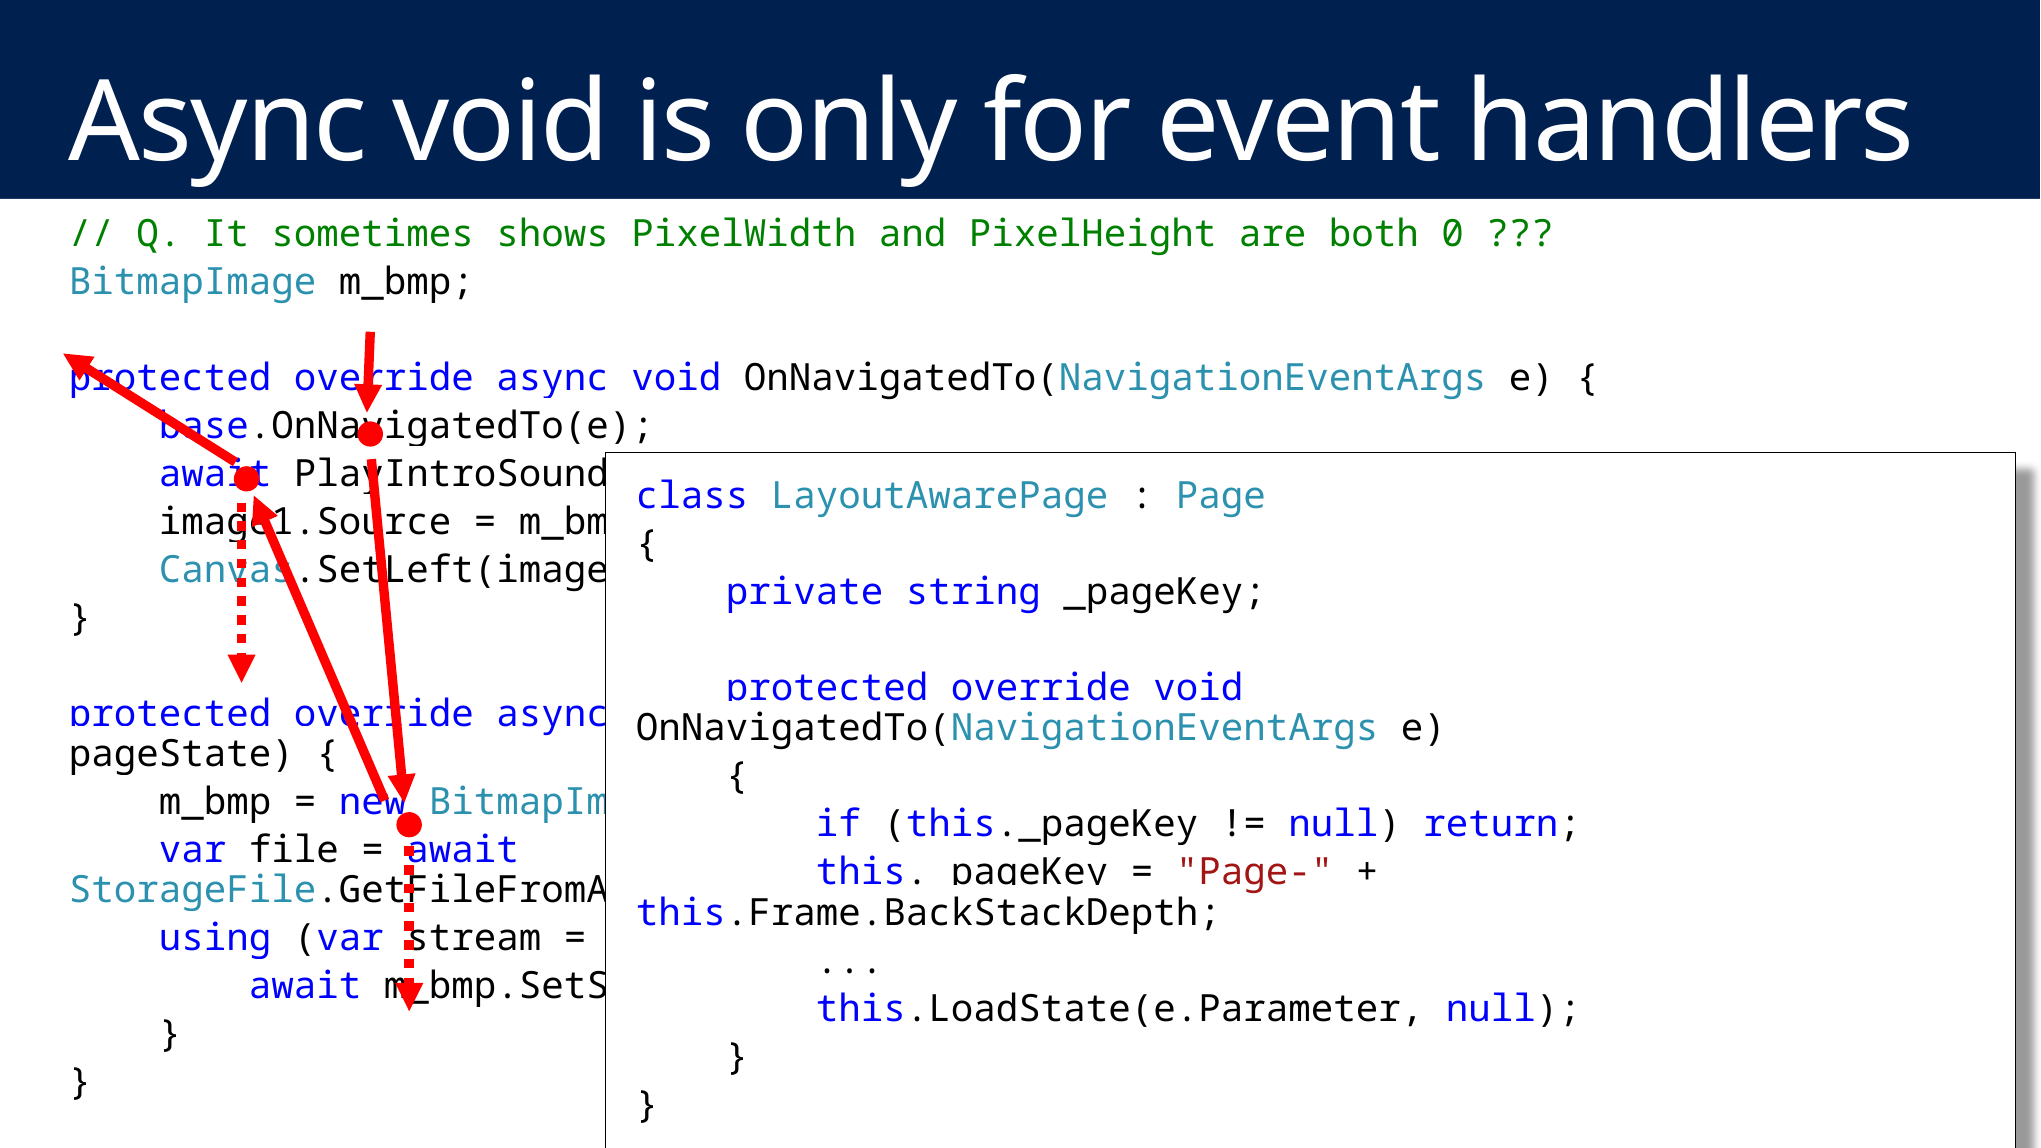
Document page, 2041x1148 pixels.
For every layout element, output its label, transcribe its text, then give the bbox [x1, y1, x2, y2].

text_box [233, 465, 386, 801]
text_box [357, 331, 384, 447]
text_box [371, 458, 423, 838]
text_box class LayoutAwarePage : Page { private string _pageKey; protected override void OnNavigatedTo(NavigationEventArgs e) { if (this._pageKey != null) return; this._pageKey = "Page-" + this.Frame.BackStackDepth; ... this.LoadState(e.Parameter, null); } } [605, 452, 2016, 1148]
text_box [62, 353, 236, 463]
title Async void is only for event handlers [45, 48, 1996, 199]
text_box // Q. It sometimes shows PixelWidth and PixelHeight are both 0 ??? BitmapImage m_bmp; protected override async void OnNavigatedTo(NavigationEventArgs e) { base.OnNavigatedTo(e); await PlayIntroSoundAsync(); image1.Source = m_bmp; Canvas.SetLeft(image1, Window.Current.Bounds.Width - m_bmp.PixelWidth); } protected override async void LoadState(Object nav, Dictionary<String, Object> pageState) { m_bmp = new BitmapImage(); var file = await StorageFile.GetFileFromApplicationUriAsync("ms-appx:///pic.png"); using (var stream = await file.OpenReadAsync()) { await m_bmp.SetSourceAsync(stream); } } [45, 199, 1995, 1118]
